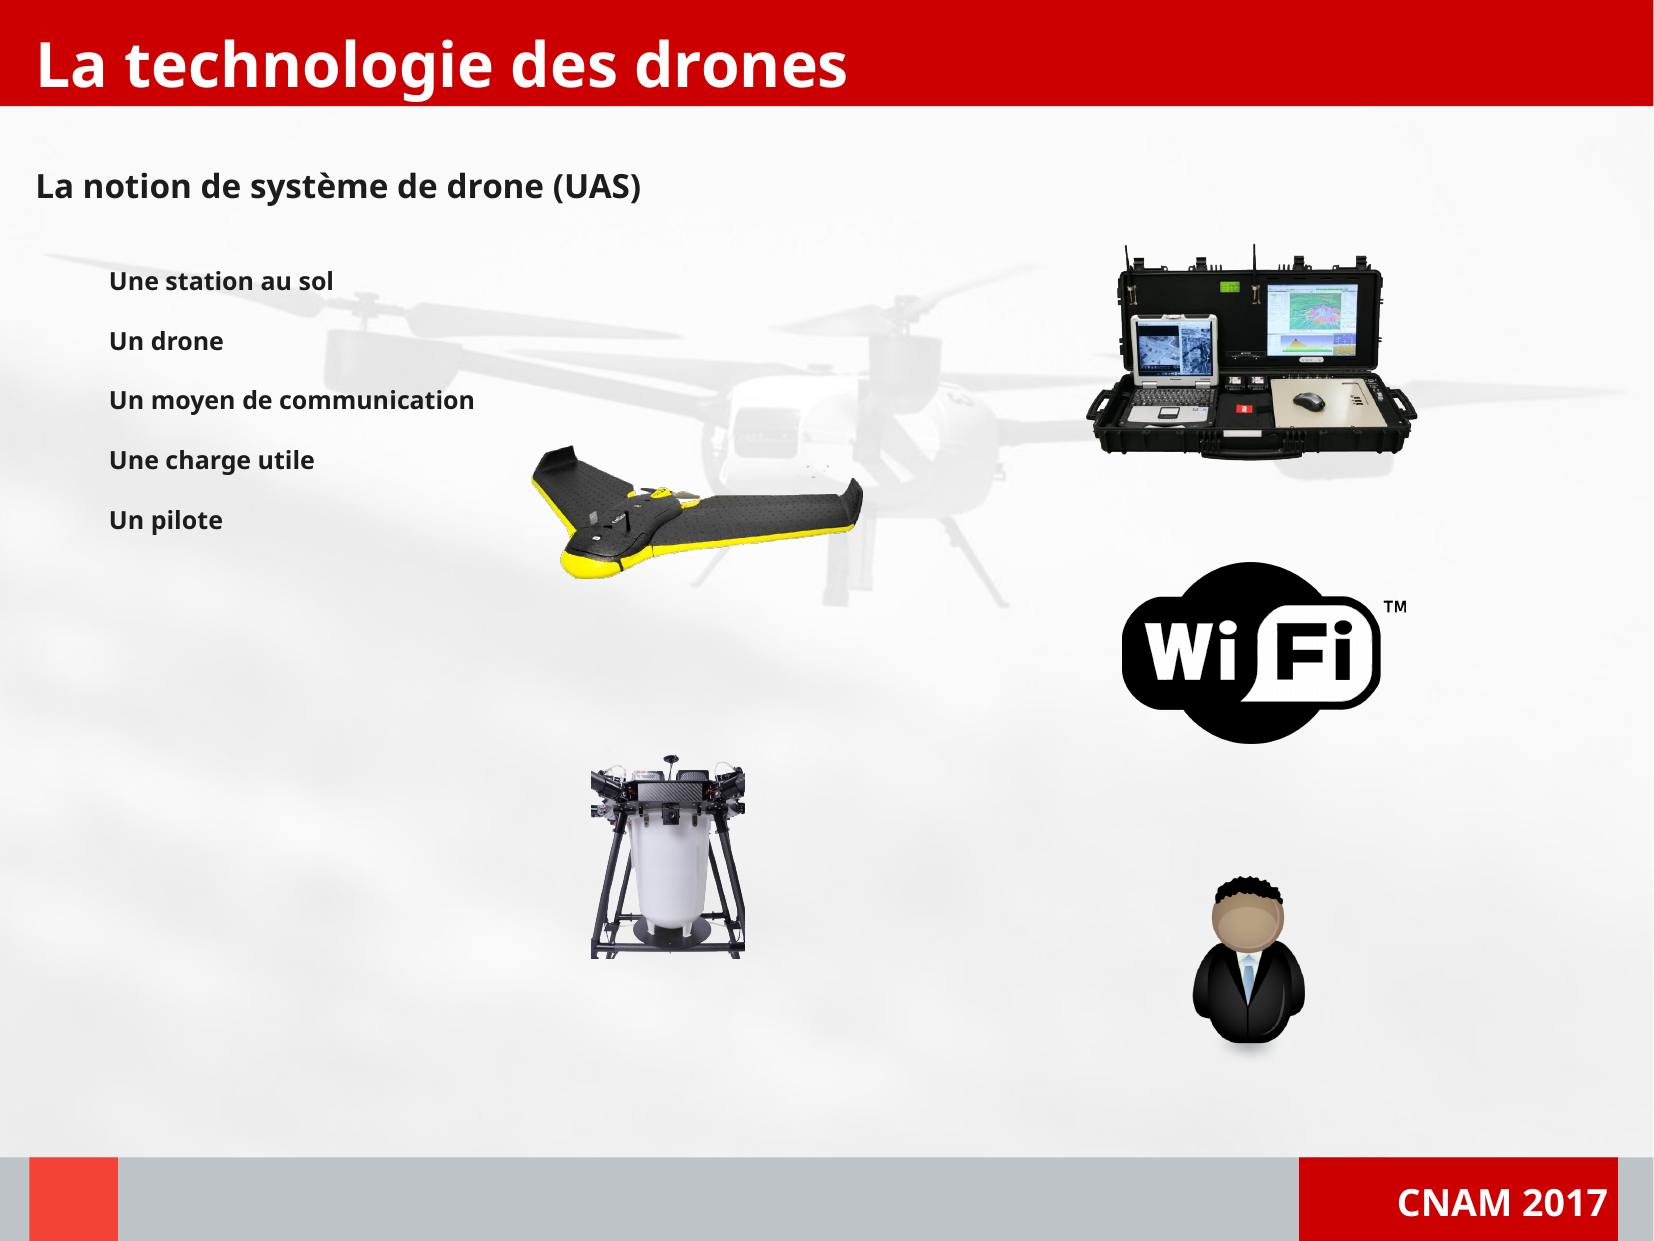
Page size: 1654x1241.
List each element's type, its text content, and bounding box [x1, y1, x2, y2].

picture [0, 107, 1654, 1157]
text_box La technologie des drones [35, 0, 1571, 101]
text_box La notion de système de drone (UAS) Une station au sol Un drone Un moyen de communication Une charge utile Un pilote [35, 165, 1618, 1122]
